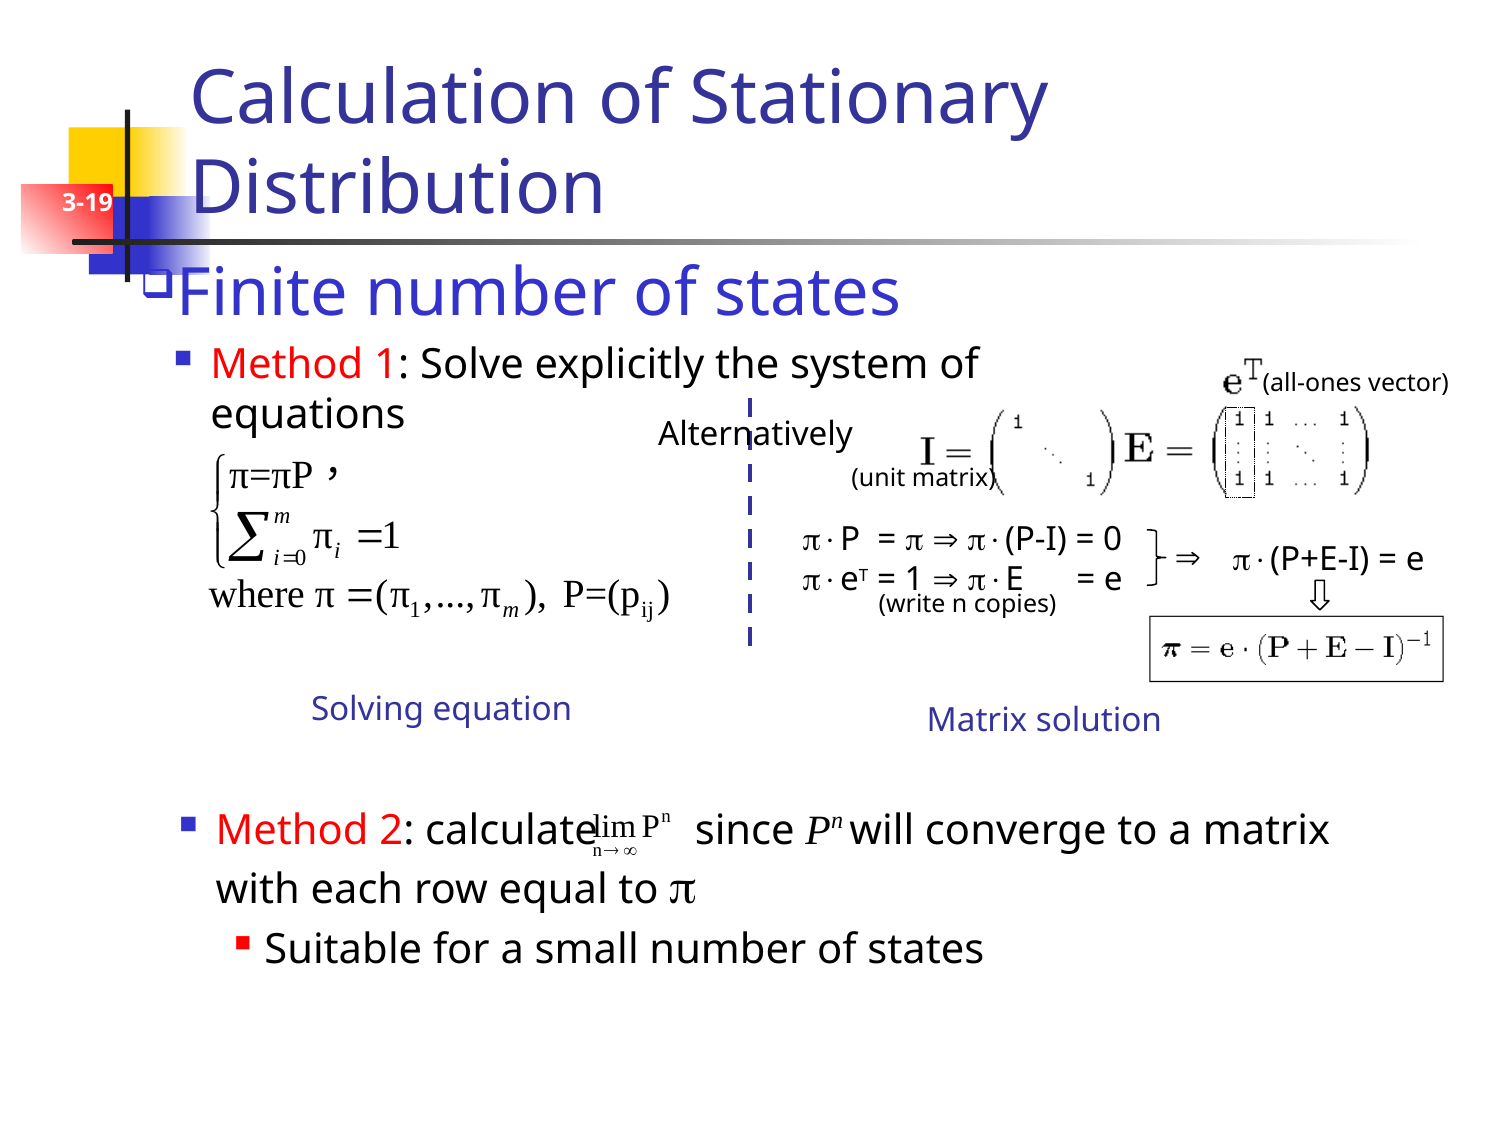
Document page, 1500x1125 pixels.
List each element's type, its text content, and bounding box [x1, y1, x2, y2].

text_box Alternatively [753, 404, 869, 460]
picture [1146, 609, 1446, 689]
text_box (all-ones vector) [1384, 359, 1464, 405]
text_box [905, 354, 1381, 506]
text_box (unit matrix) [836, 454, 900, 499]
text_box Matrix solution [911, 690, 1177, 745]
text_box [1146, 529, 1159, 586]
text_box Alternatively [643, 404, 745, 460]
slide_number 3-19 [0, 152, 129, 229]
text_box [201, 445, 679, 632]
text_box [163, 795, 1407, 1017]
list Finite number of states [124, 240, 1406, 336]
text_box  [1159, 528, 1217, 583]
text_box Method 1: Solve explicitly the system of equations [158, 329, 1157, 689]
text_box (P+E-I) = e [1218, 529, 1440, 585]
text_box P =   (P-I) = 0 eT = 1  E = e [787, 509, 1166, 605]
text_box [1310, 580, 1329, 608]
title Calculation of Stationary Distribution [173, 79, 1453, 237]
text_box (write n copies) [863, 580, 1072, 626]
text_box Solving equation [296, 679, 588, 775]
